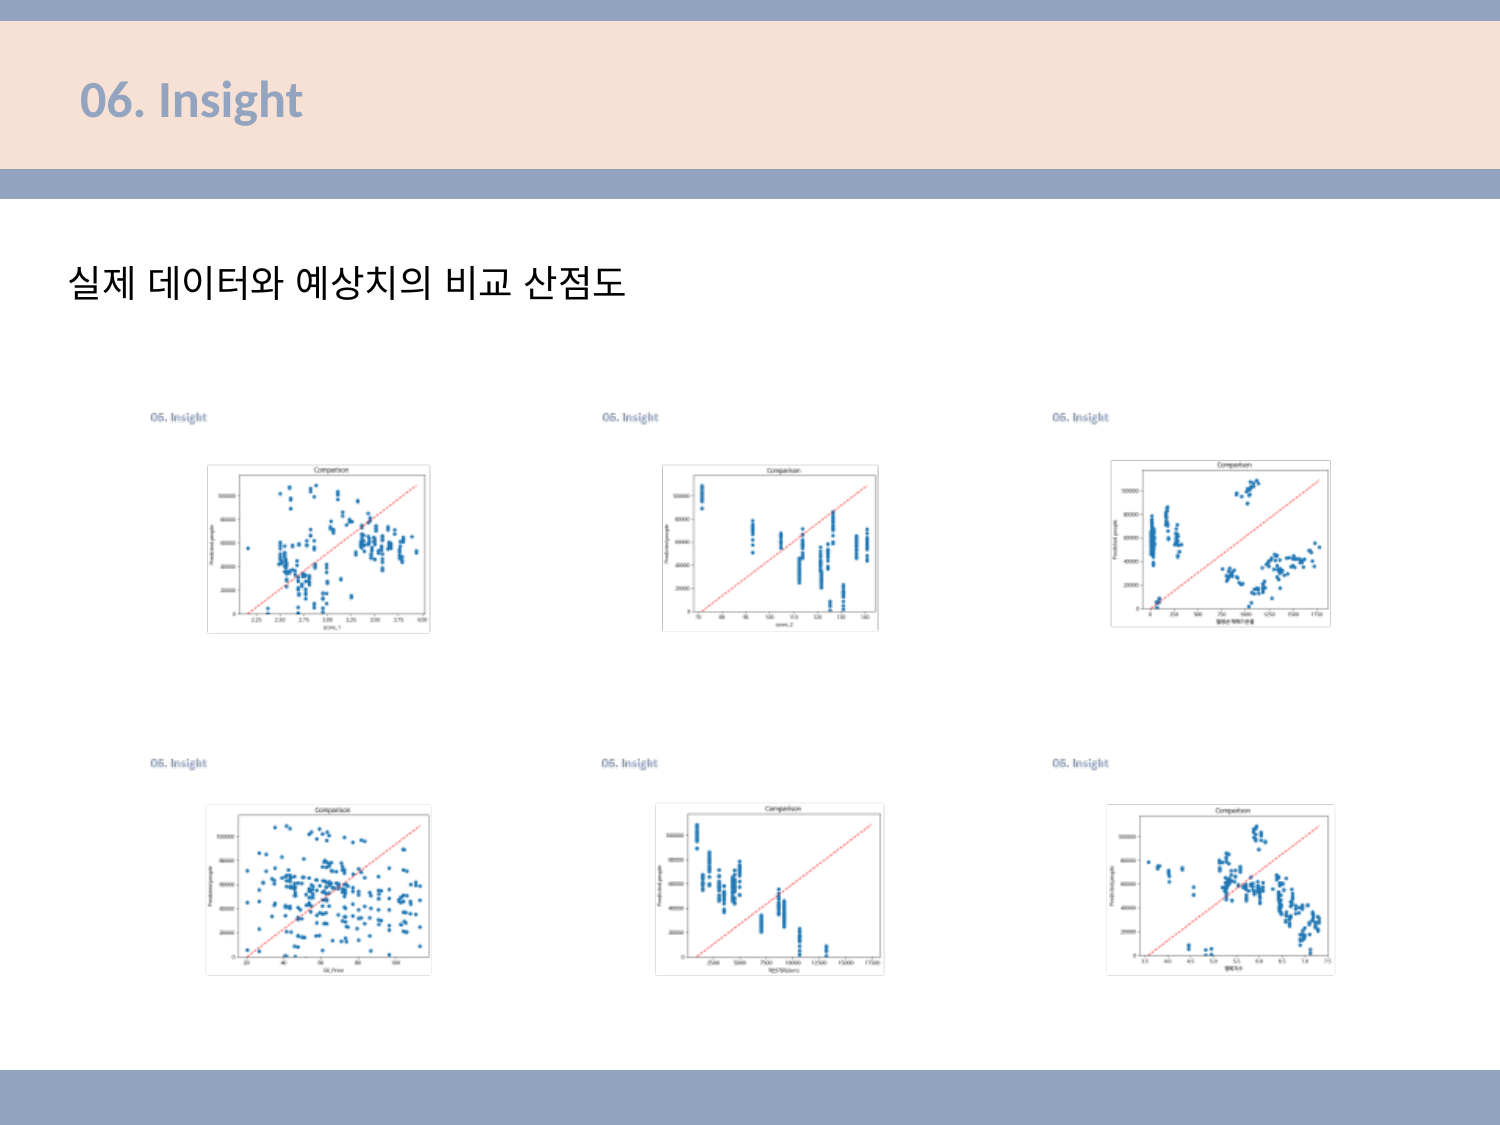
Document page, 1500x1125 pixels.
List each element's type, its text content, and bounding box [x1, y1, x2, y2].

title 06. Insight [64, 30, 1322, 162]
text_box 실제 데이터와 예상치의 비교 산점도 [53, 252, 1412, 313]
picture [0, 0, 1500, 1125]
